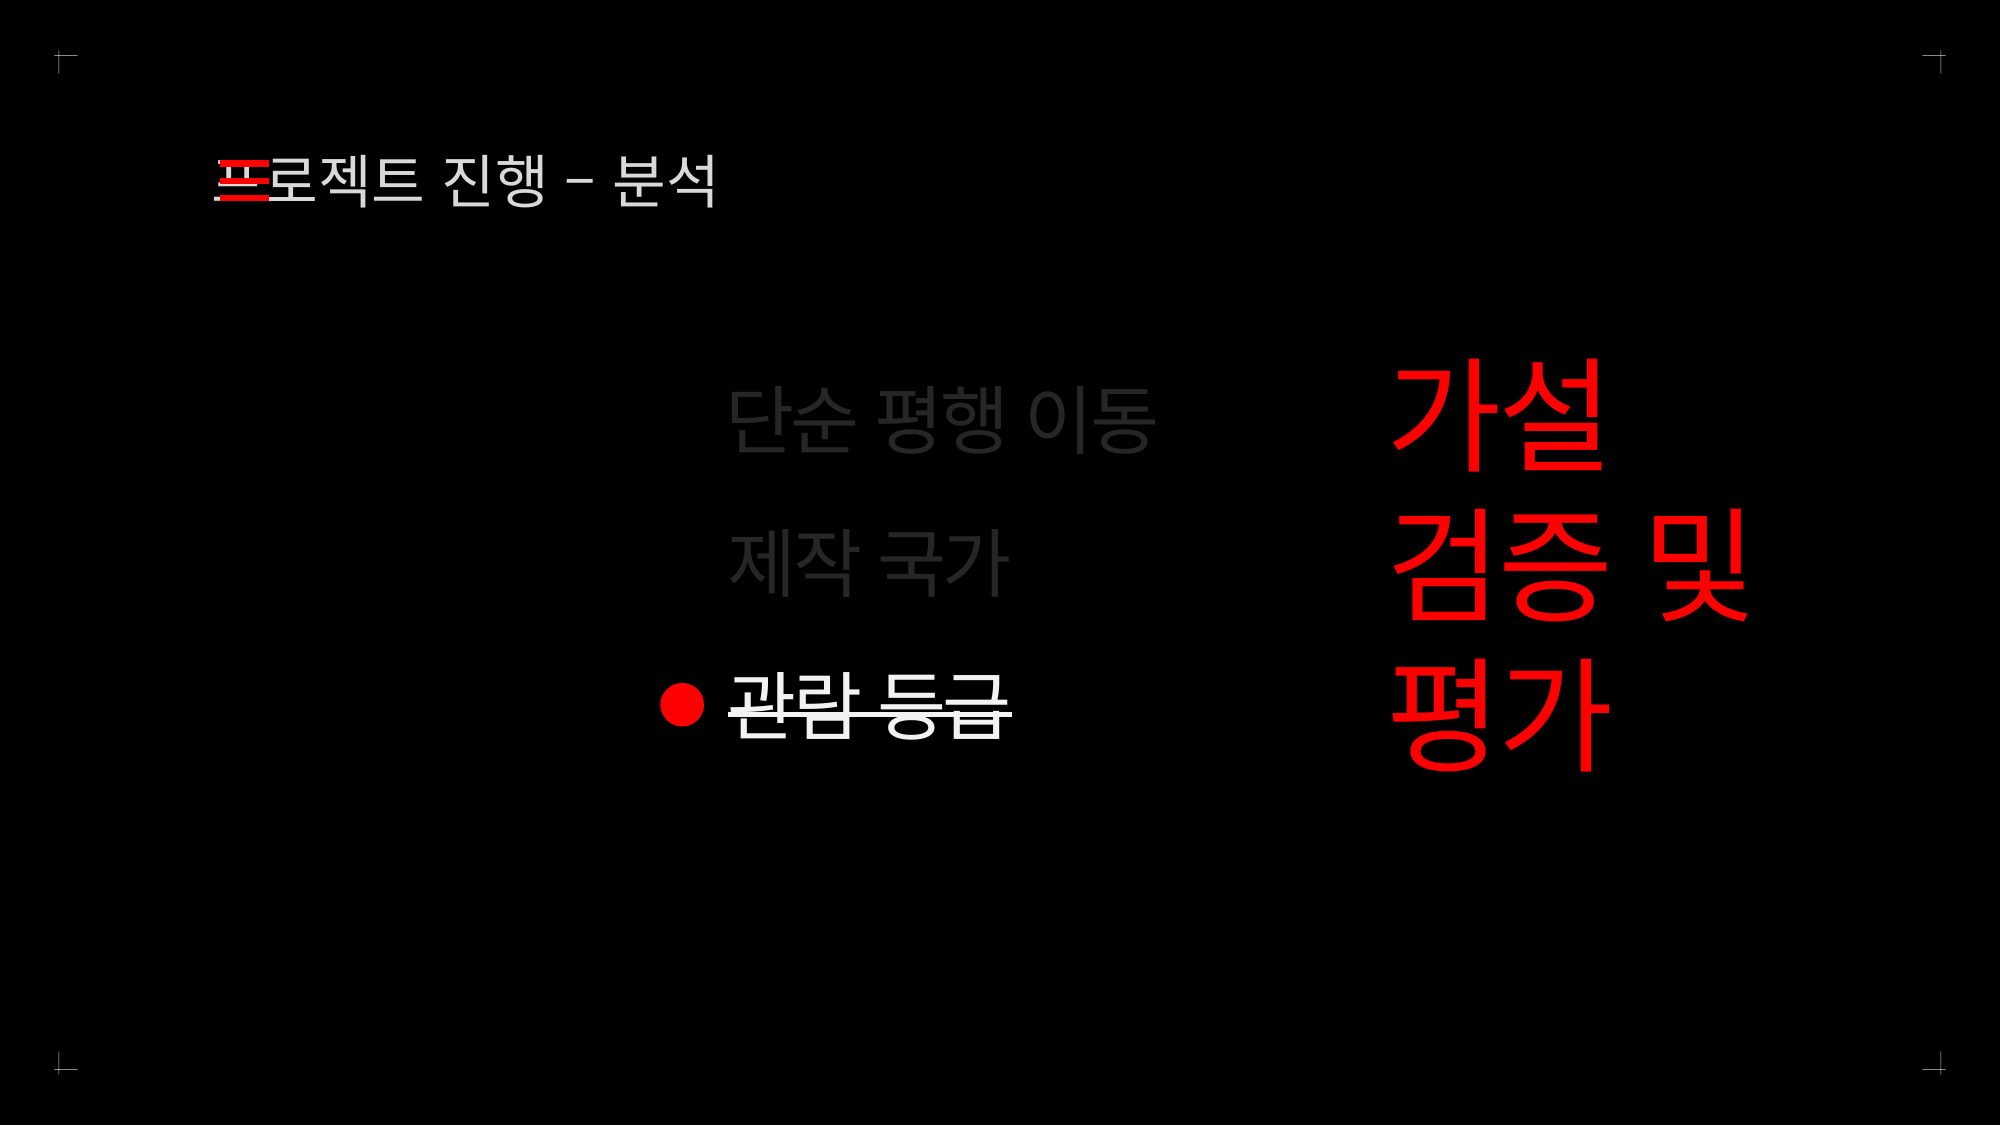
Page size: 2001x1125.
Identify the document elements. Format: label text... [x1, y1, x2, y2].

text_box 가설 검증 및 평가 [1371, 330, 1804, 795]
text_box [54, 1051, 78, 1075]
text_box 제작 국가 [712, 509, 1027, 615]
text_box [659, 681, 706, 728]
text_box 관람 등급 [712, 652, 1027, 758]
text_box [1922, 1051, 1946, 1075]
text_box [54, 50, 78, 74]
text_box 단순 평행 이동 [710, 366, 1174, 472]
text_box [1922, 50, 1946, 74]
text_box 프로젝트 진행 – 분석 [196, 137, 735, 223]
